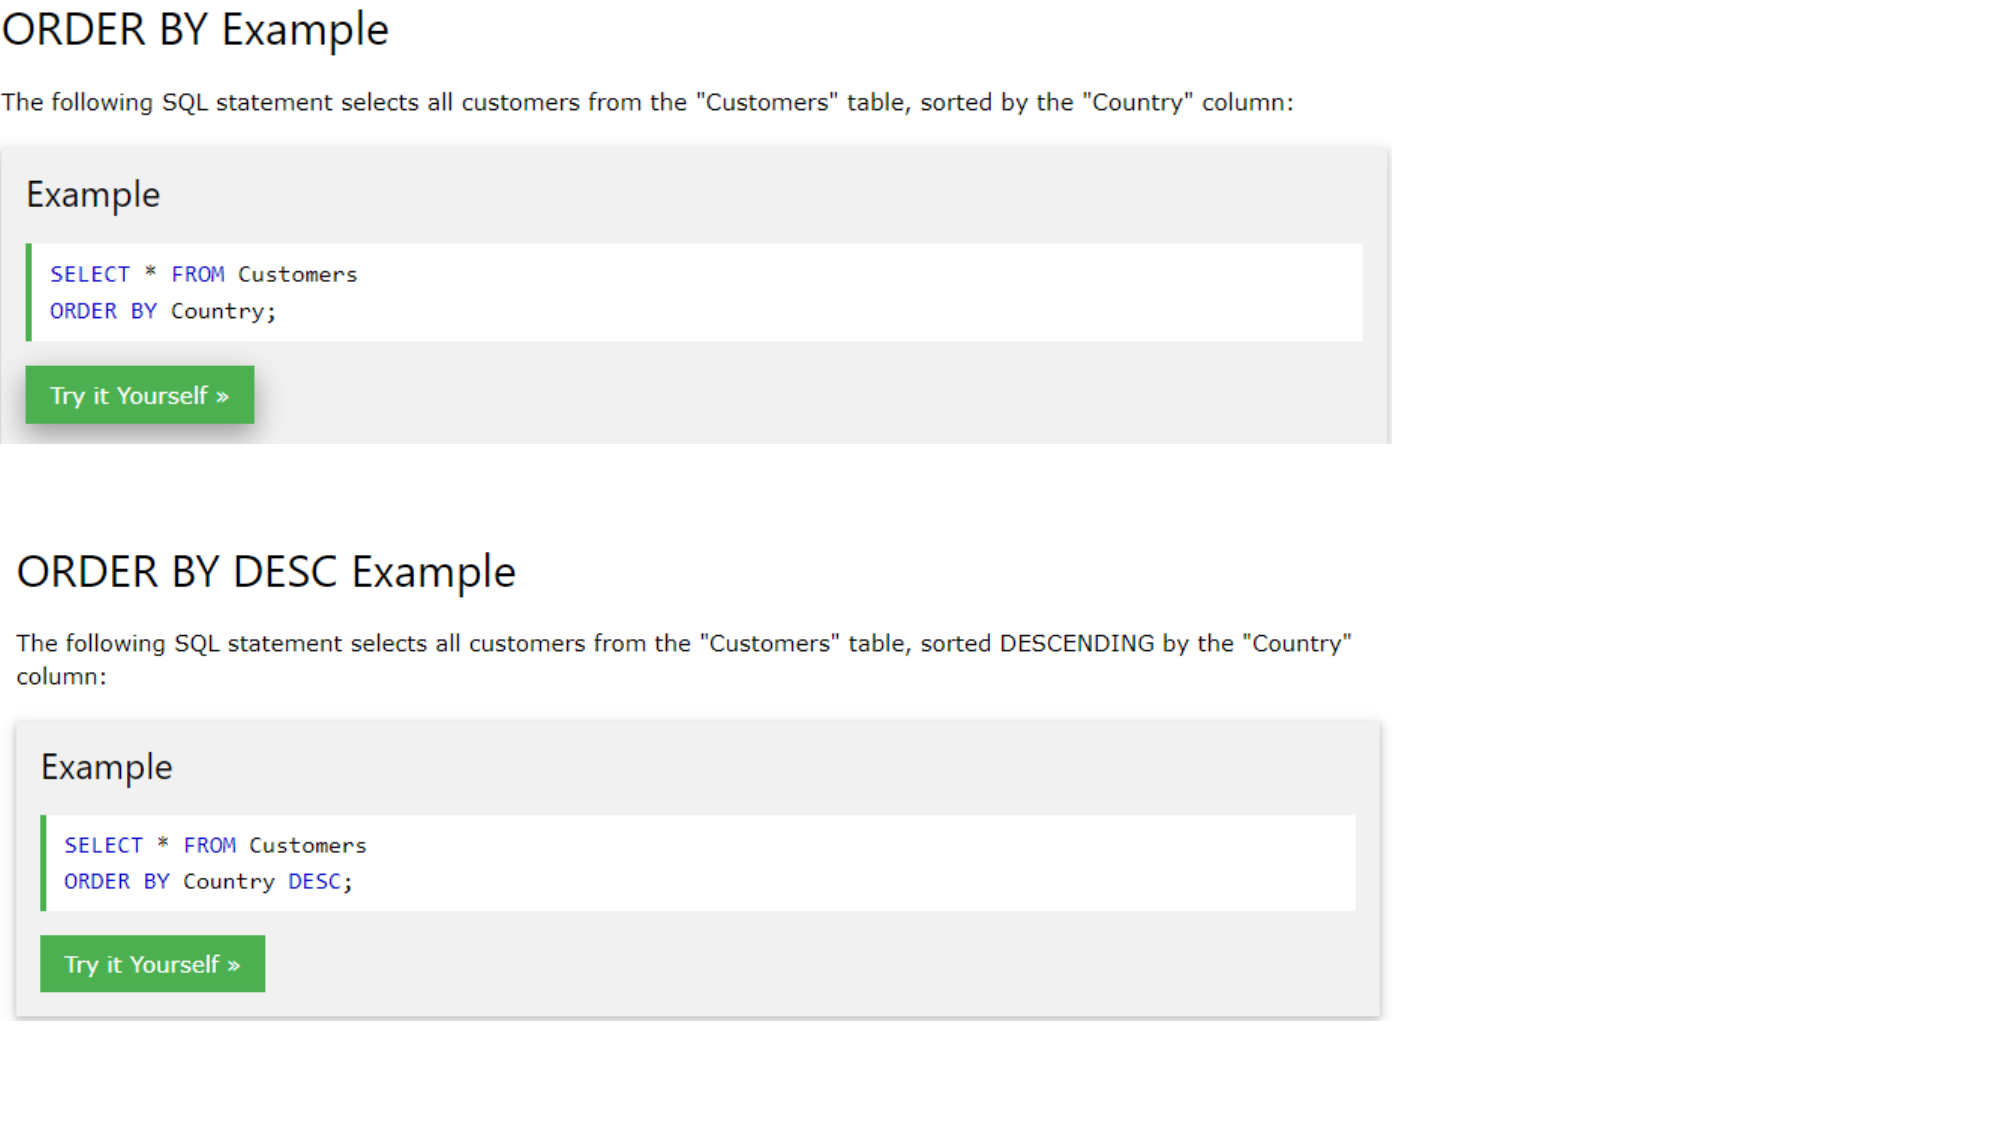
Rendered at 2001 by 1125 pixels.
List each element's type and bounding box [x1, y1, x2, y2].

picture [0, 533, 1392, 1021]
picture [0, 0, 1392, 444]
